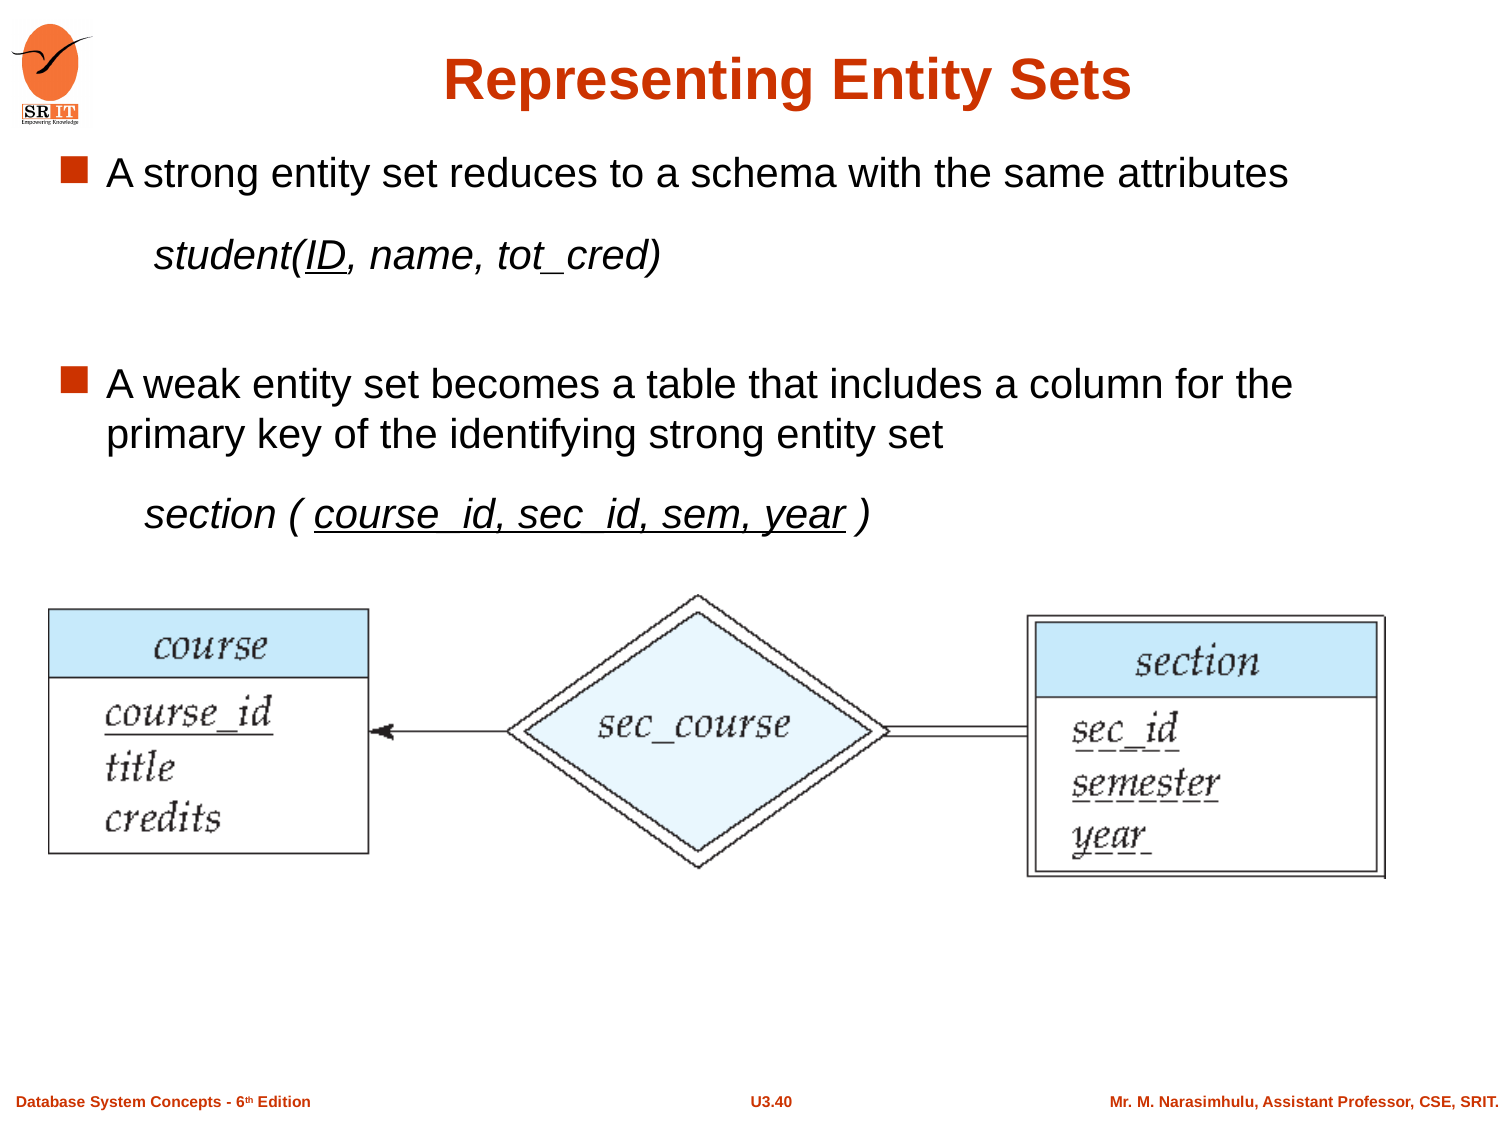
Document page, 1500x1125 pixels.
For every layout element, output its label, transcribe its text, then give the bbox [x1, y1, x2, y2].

picture [48, 594, 1386, 879]
picture [11, 19, 93, 128]
list A strong entity set reduces to a schema with the same attributes student(ID, name, tot_cred) A weak entity set becomes a table that includes a column for the primary key of the identifying strong entity set section ( course_id, sec_id, sem, year ) [48, 138, 1451, 615]
title Representing Entity Sets [125, 18, 1452, 120]
